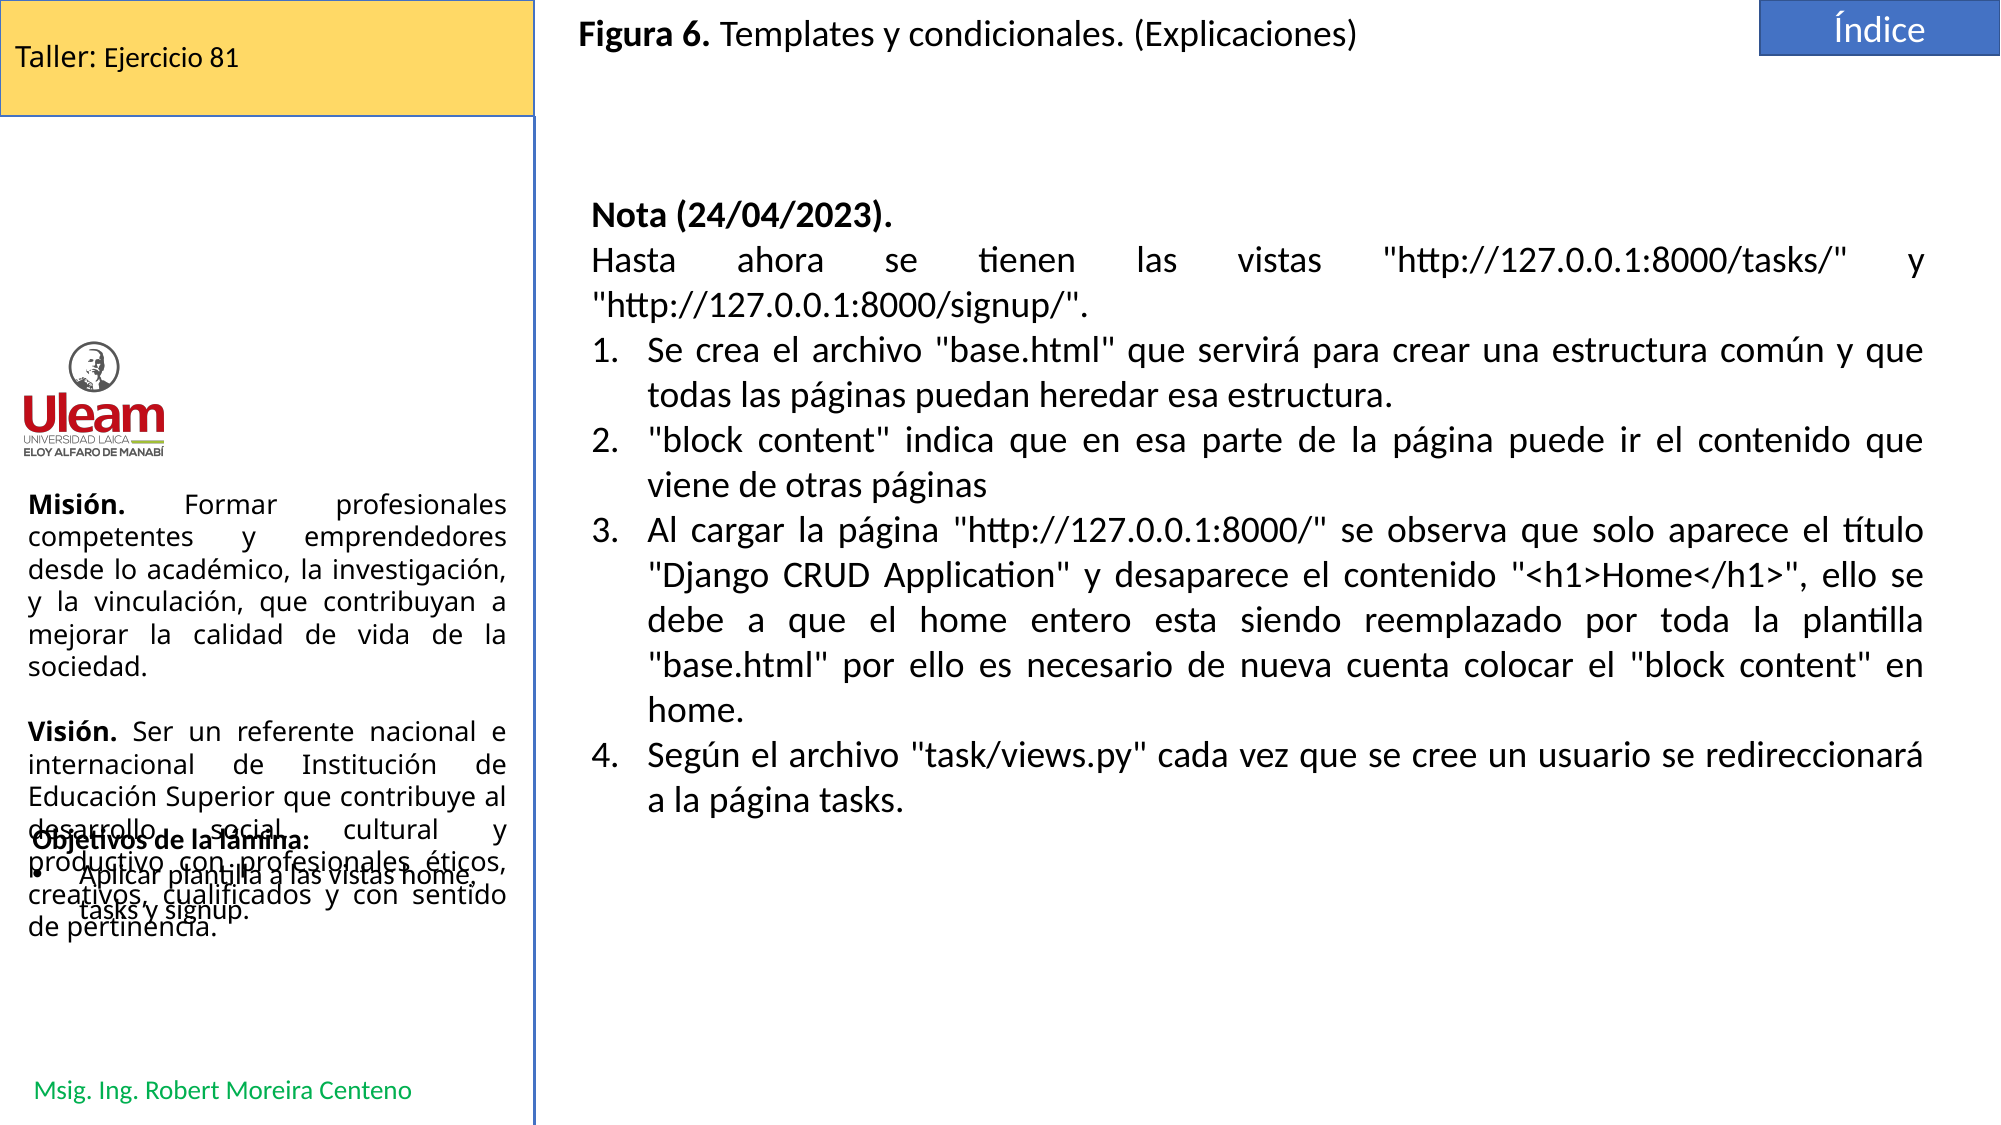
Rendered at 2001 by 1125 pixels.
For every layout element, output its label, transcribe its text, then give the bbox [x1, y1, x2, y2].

picture [12, 329, 176, 470]
text_box Nota (24/04/2023). Hasta ahora se tienen las vistas "http://127.0.0.1:8000/tasks/" y "http://127.0.0.1:8000/signup/". Se crea el archivo "base.html" que servirá para crear una estructura común y que todas las páginas puedan heredar esa estructura. "block content" indica que en esa parte de la página puede ir el contenido que viene de otras páginas Al cargar la página "http://127.0.0.1:8000/" se observa que solo aparece el título "Django CRUD Application" y desaparece el contenido "<h1>Home</h1>", ello se debe a que el home entero esta siendo reemplazado por toda la plantilla "base.html" por ello es necesario de nueva cuenta colocar el "block content" en home. Según el archivo "task/views.py" cada vez que se cree un usuario se redireccionará a la página tasks. [576, 183, 1941, 828]
text_box Misión. Formar profesionales competentes y emprendedores desde lo académico, la investigación, y la vinculación, que contribuyan a mejorar la calidad de vida de la sociedad. Visión. Ser un referente nacional e internacional de Institución de Educación Superior que contribuye al desarrollo social, cultural y productivo con profesionales éticos, creativos, cualificados y con sentido de pertinencia. [13, 479, 522, 950]
title Taller: Ejercicio 81 [0, 0, 535, 117]
text_box Msig. Ing. Robert Moreira Centeno [18, 1064, 428, 1112]
text_box Índice [1759, 0, 2000, 56]
text_box Figura 6. Templates y condicionales. (Explicaciones) [563, 1, 1760, 62]
